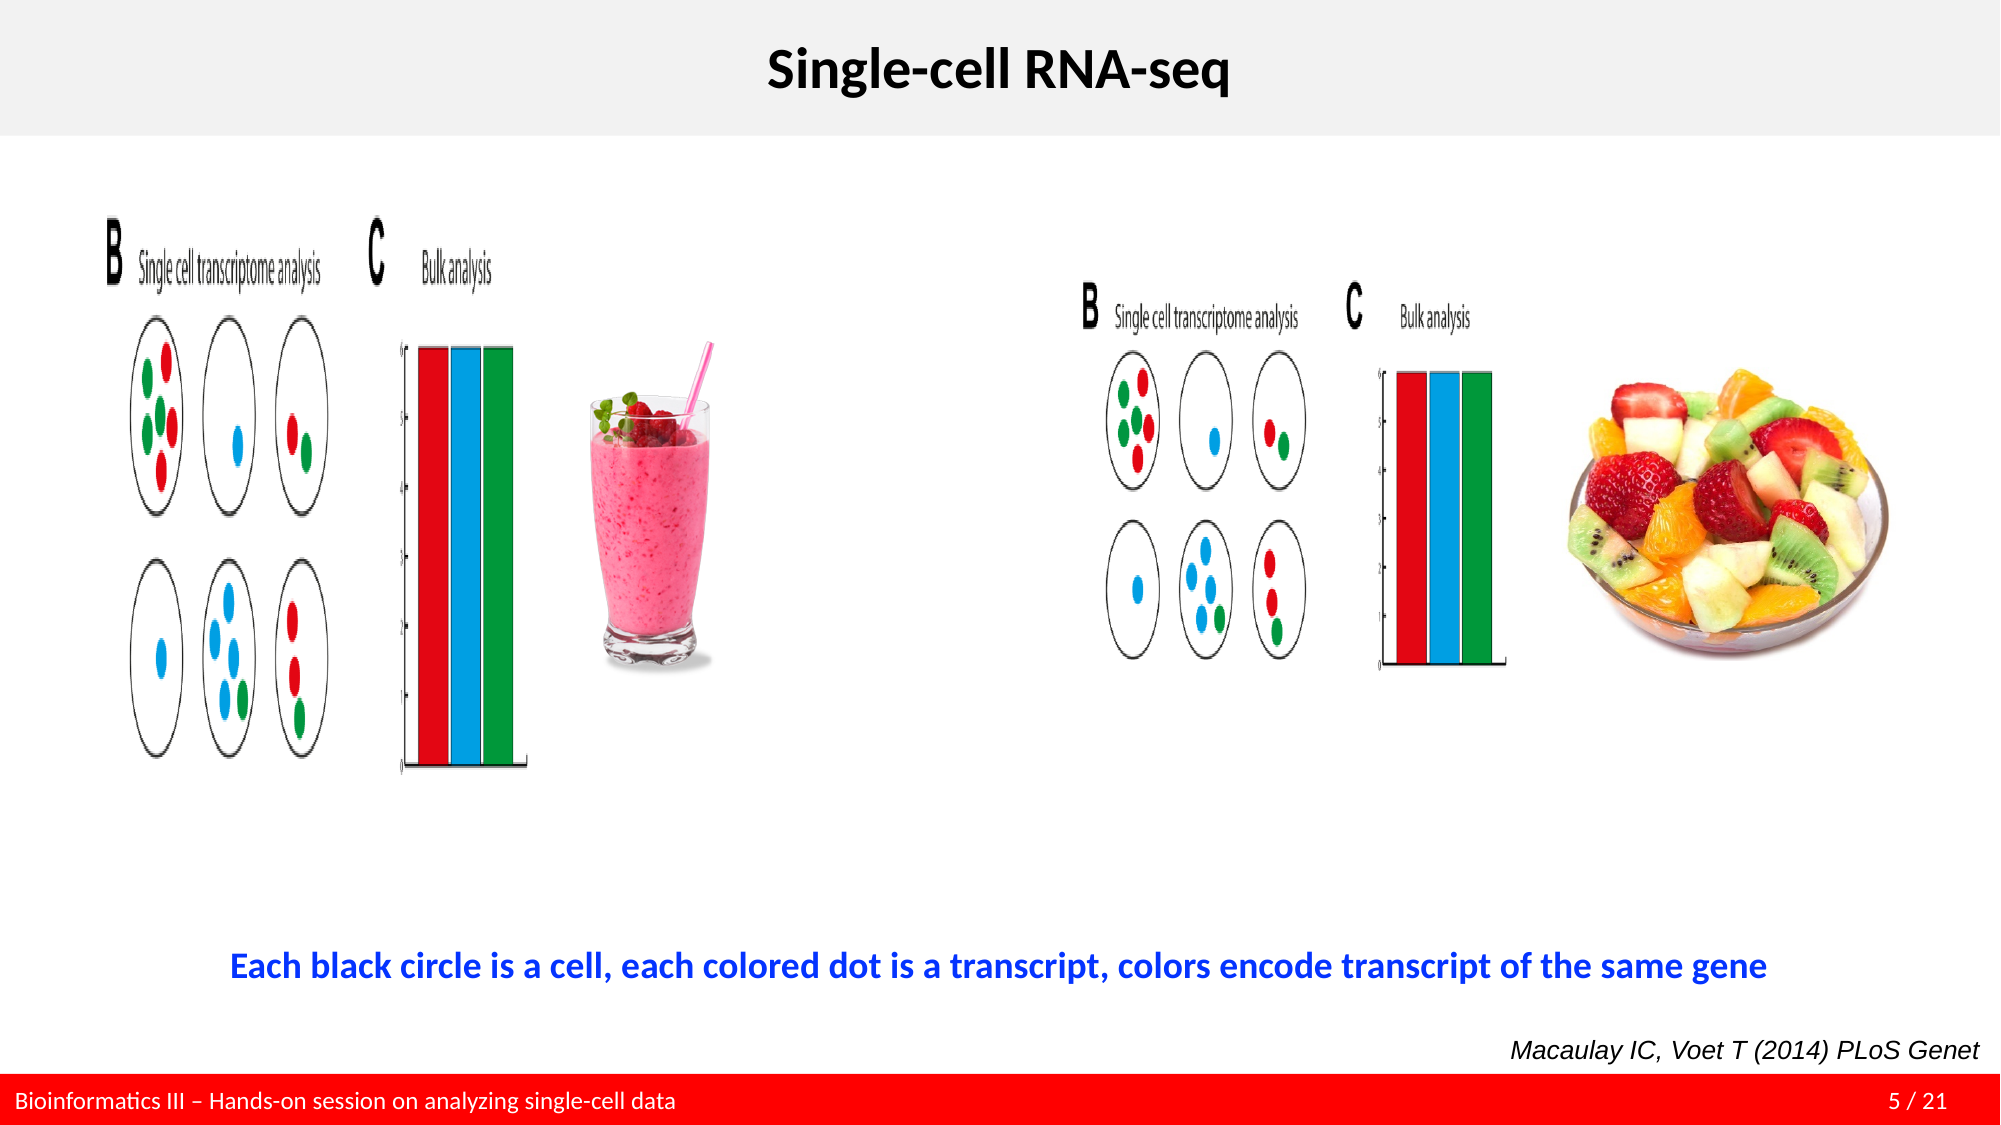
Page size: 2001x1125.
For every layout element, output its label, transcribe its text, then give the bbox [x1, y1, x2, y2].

picture [1072, 273, 1515, 705]
text_box Single-cell RNA-seq [0, 0, 2000, 139]
picture [96, 205, 833, 824]
picture [1561, 367, 1896, 661]
text_box Each black circle is a cell, each colored dot is a transcript, colors encode transcript of the same gene [190, 933, 1810, 994]
text_box Macaulay IC, Voet T (2014) PLoS Genet [1505, 1027, 2000, 1070]
